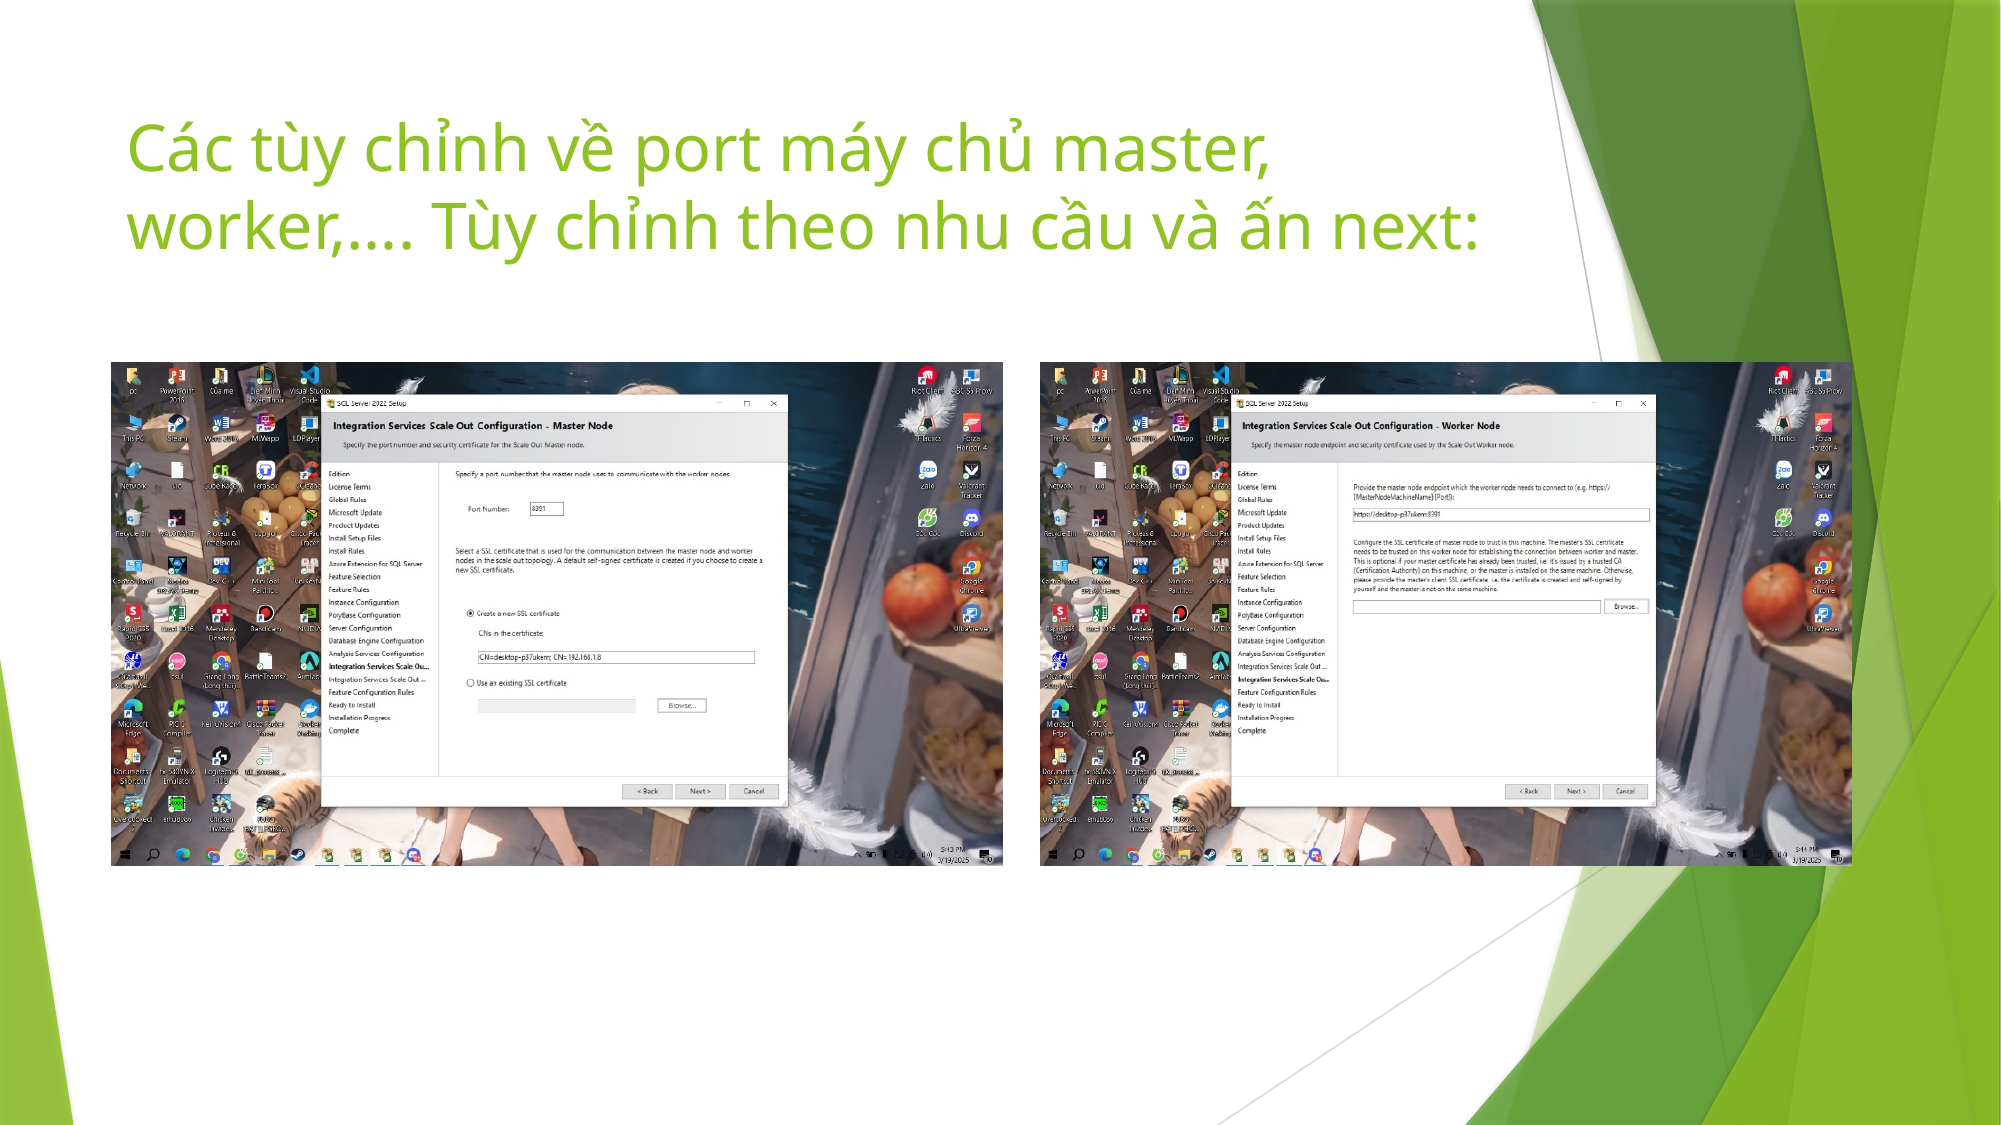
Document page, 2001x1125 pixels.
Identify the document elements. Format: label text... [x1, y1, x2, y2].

title Các tùy chỉnh về port máy chủ master, worker,…. Tùy chỉnh theo nhu cầu và ấn next: [111, 99, 1522, 317]
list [1040, 362, 1852, 867]
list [110, 362, 1004, 867]
